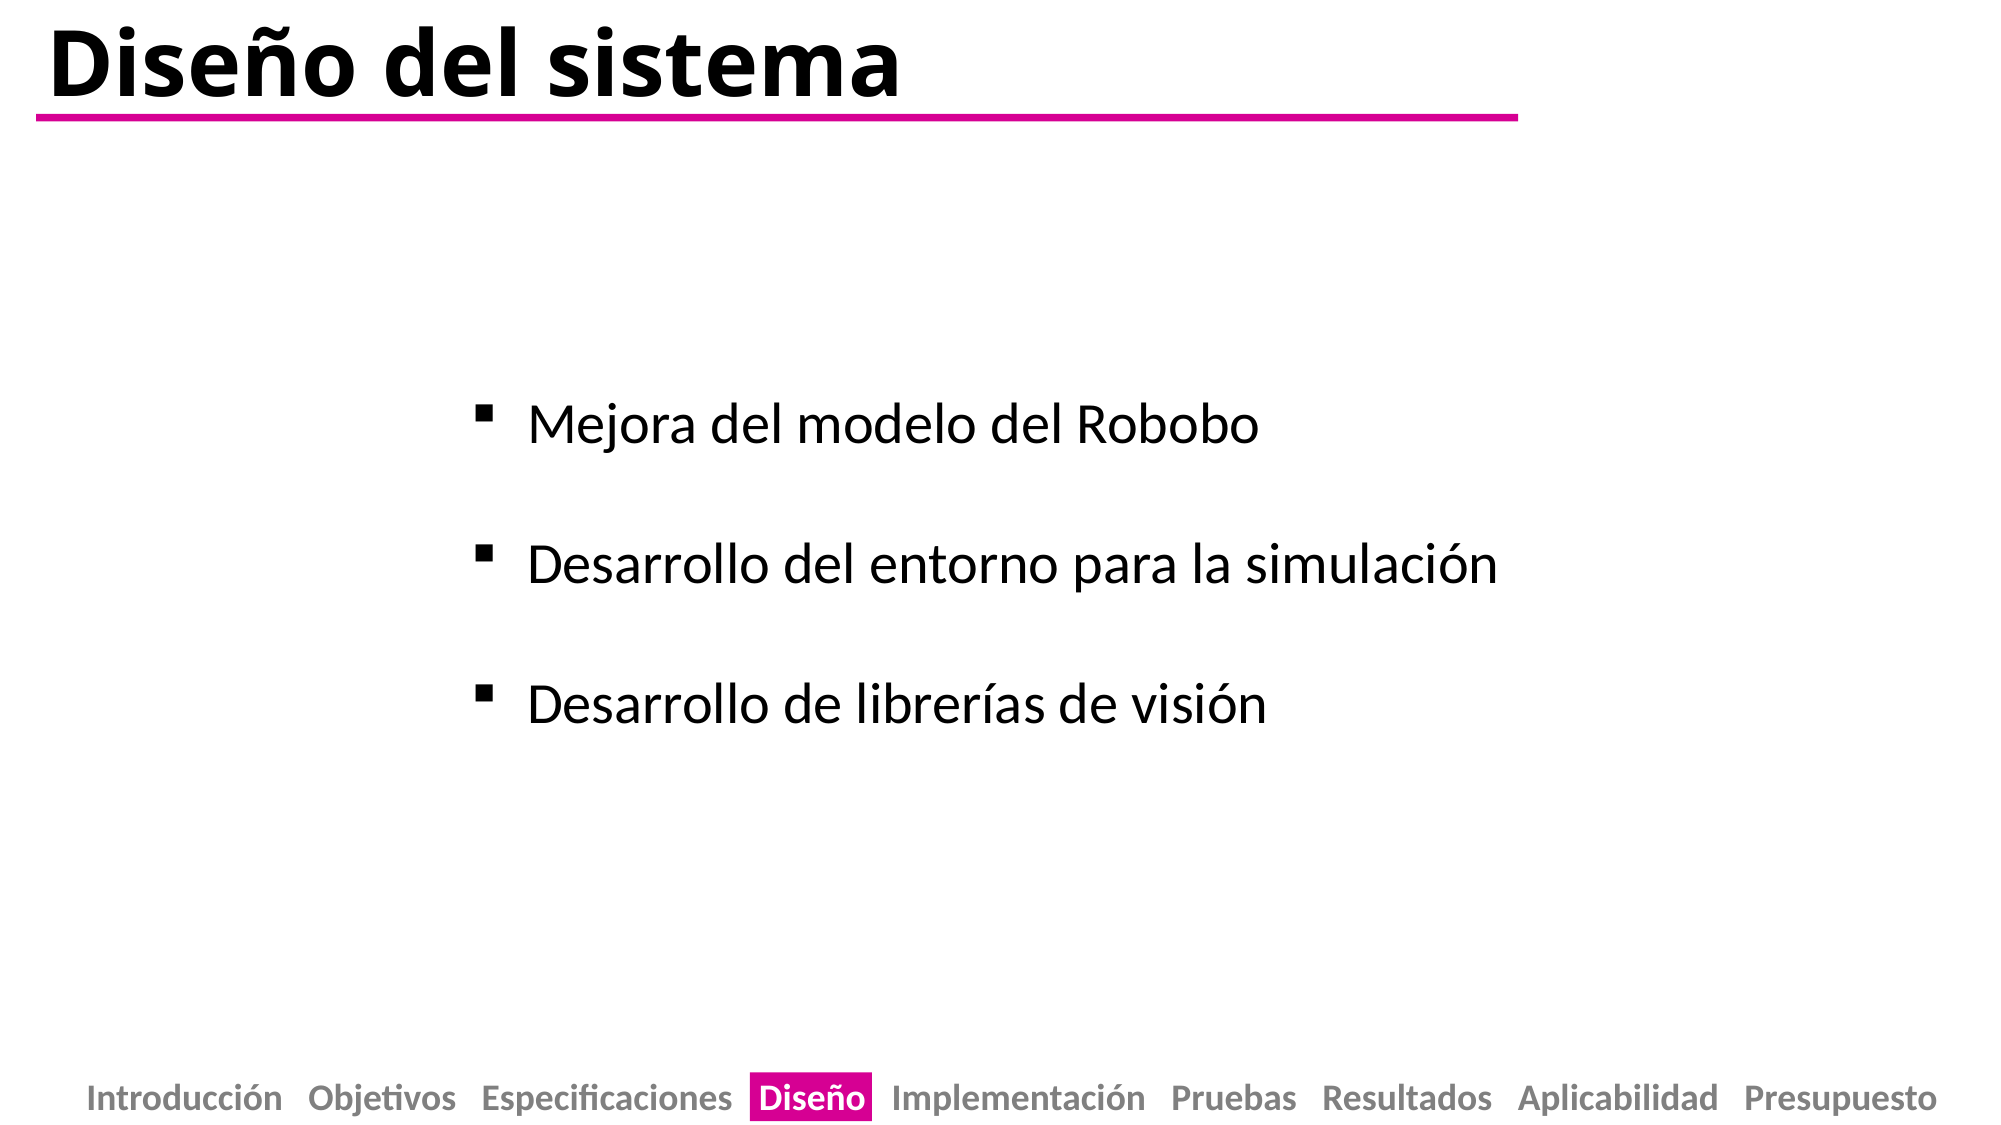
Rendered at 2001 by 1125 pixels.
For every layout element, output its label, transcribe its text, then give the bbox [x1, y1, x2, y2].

text_box Mejora del modelo del Robobo Desarrollo del entorno para la simulación Desarrollo de librerías de visión [456, 378, 1544, 743]
text_box Introducción Objetivos Especificaciones Diseño Implementación Pruebas Resultados Aplicabilidad Presupuesto [0, 1065, 2000, 1125]
text_box [35, 113, 1519, 122]
title Diseño del sistema [31, 0, 1863, 134]
